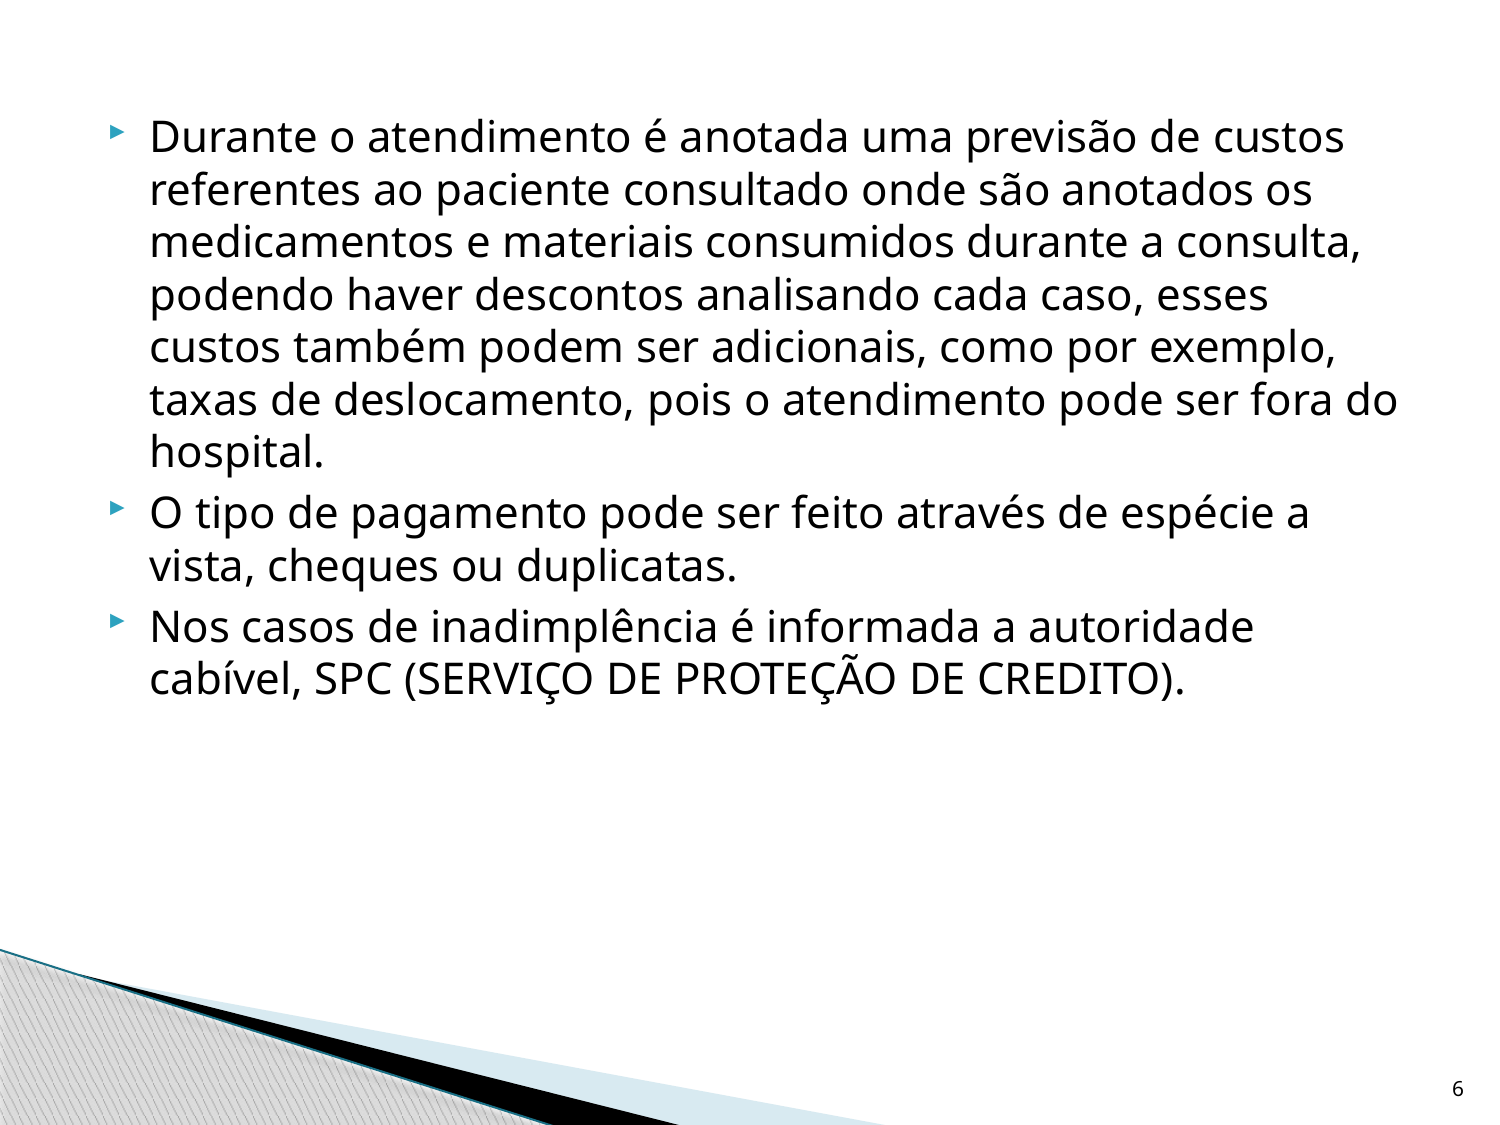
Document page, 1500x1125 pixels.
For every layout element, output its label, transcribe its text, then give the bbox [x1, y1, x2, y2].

list Durante o atendimento é anotada uma previsão de custos referentes ao paciente consultado onde são anotados os medicamentos e materiais consumidos durante a consulta, podendo haver descontos analisando cada caso, esses custos também podem ser adicionais, como por exemplo, taxas de deslocamento, pois o atendimento pode ser fora do hospital. O tipo de pagamento pode ser feito através de espécie a vista, cheques ou duplicatas. Nos casos de inadimplência é informada a autoridade cabível, SPC (SERVIÇO DE PROTEÇÃO DE CREDITO). [75, 101, 1425, 986]
slide_number 6 [1418, 1051, 1479, 1112]
